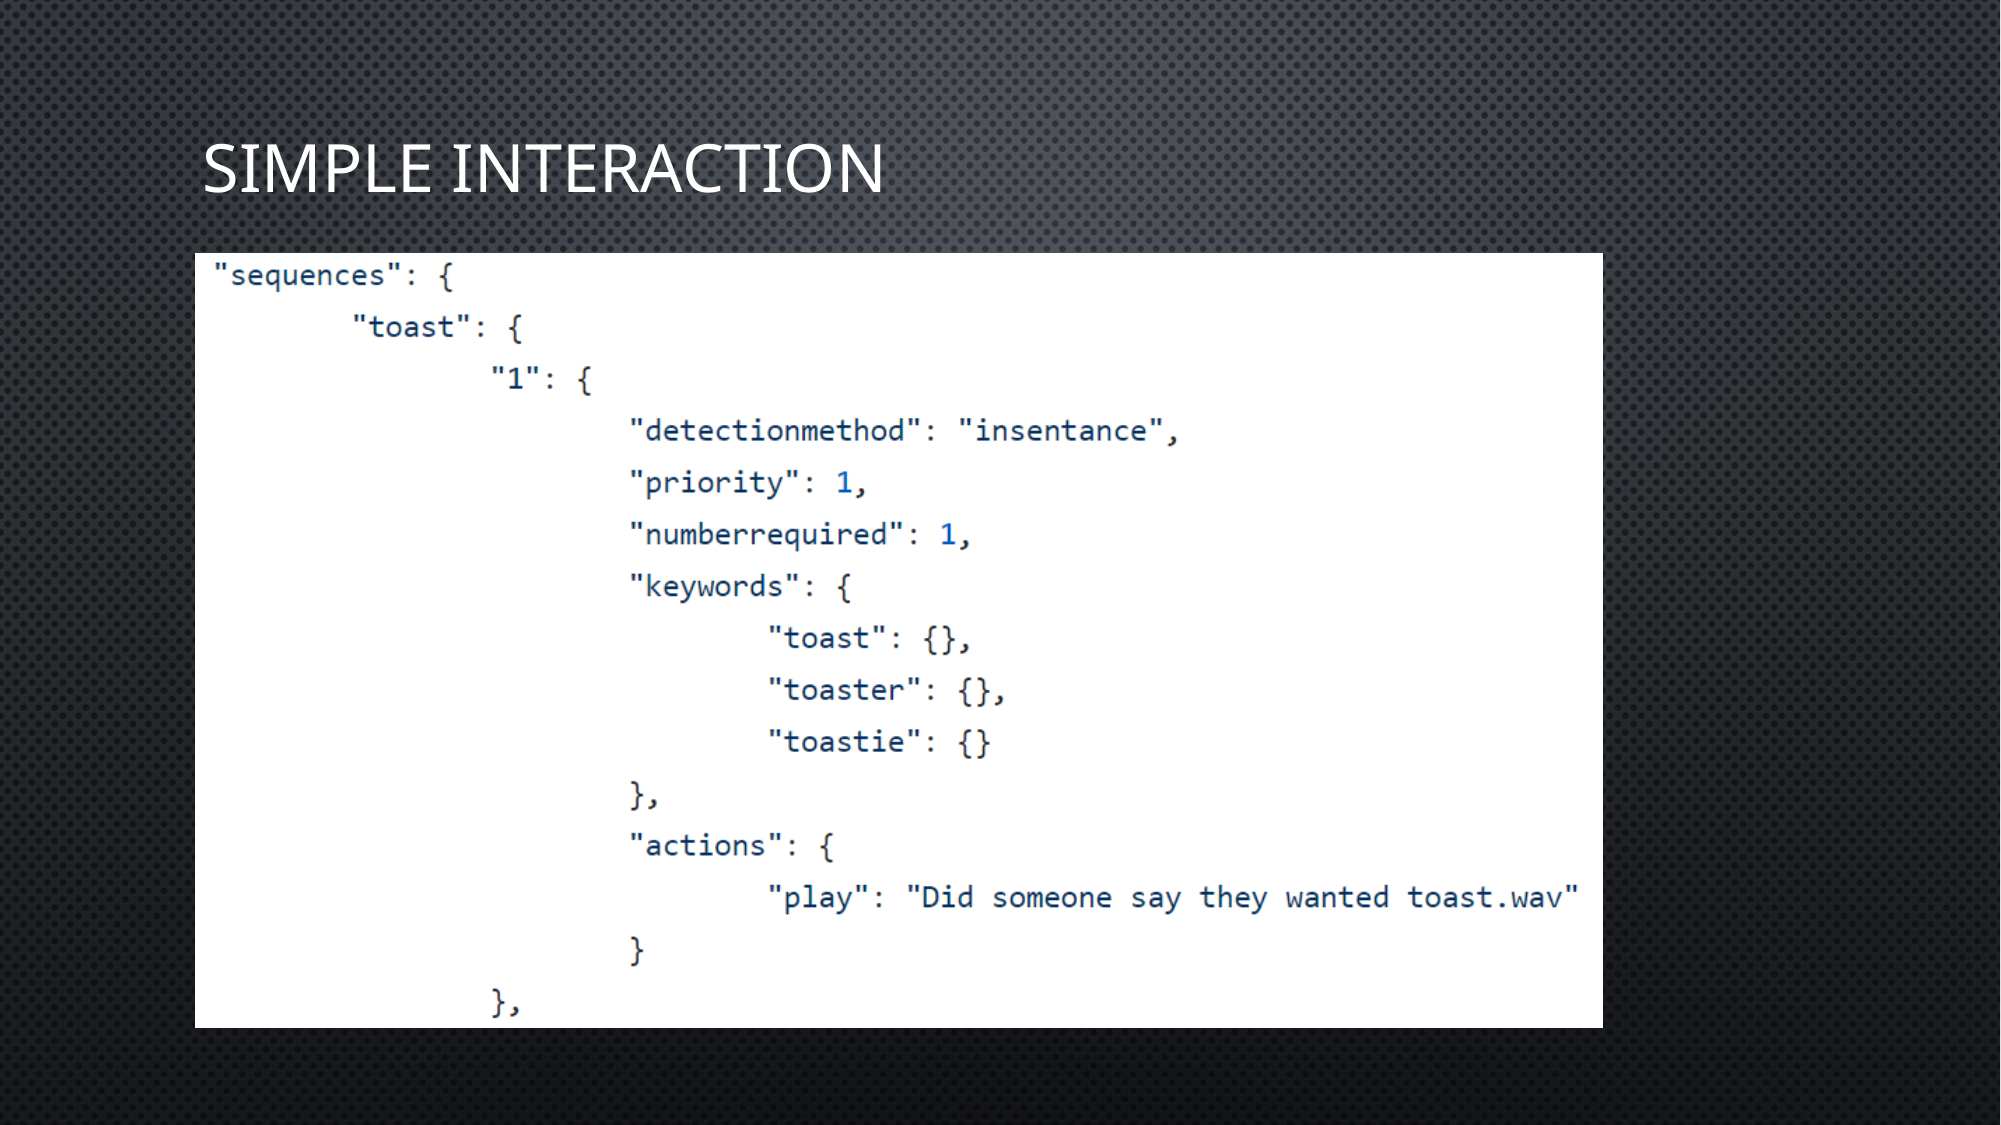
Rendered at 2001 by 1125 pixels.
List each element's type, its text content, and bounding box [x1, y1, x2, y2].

picture [194, 253, 1603, 1028]
title Simple Interaction [187, 50, 1813, 282]
